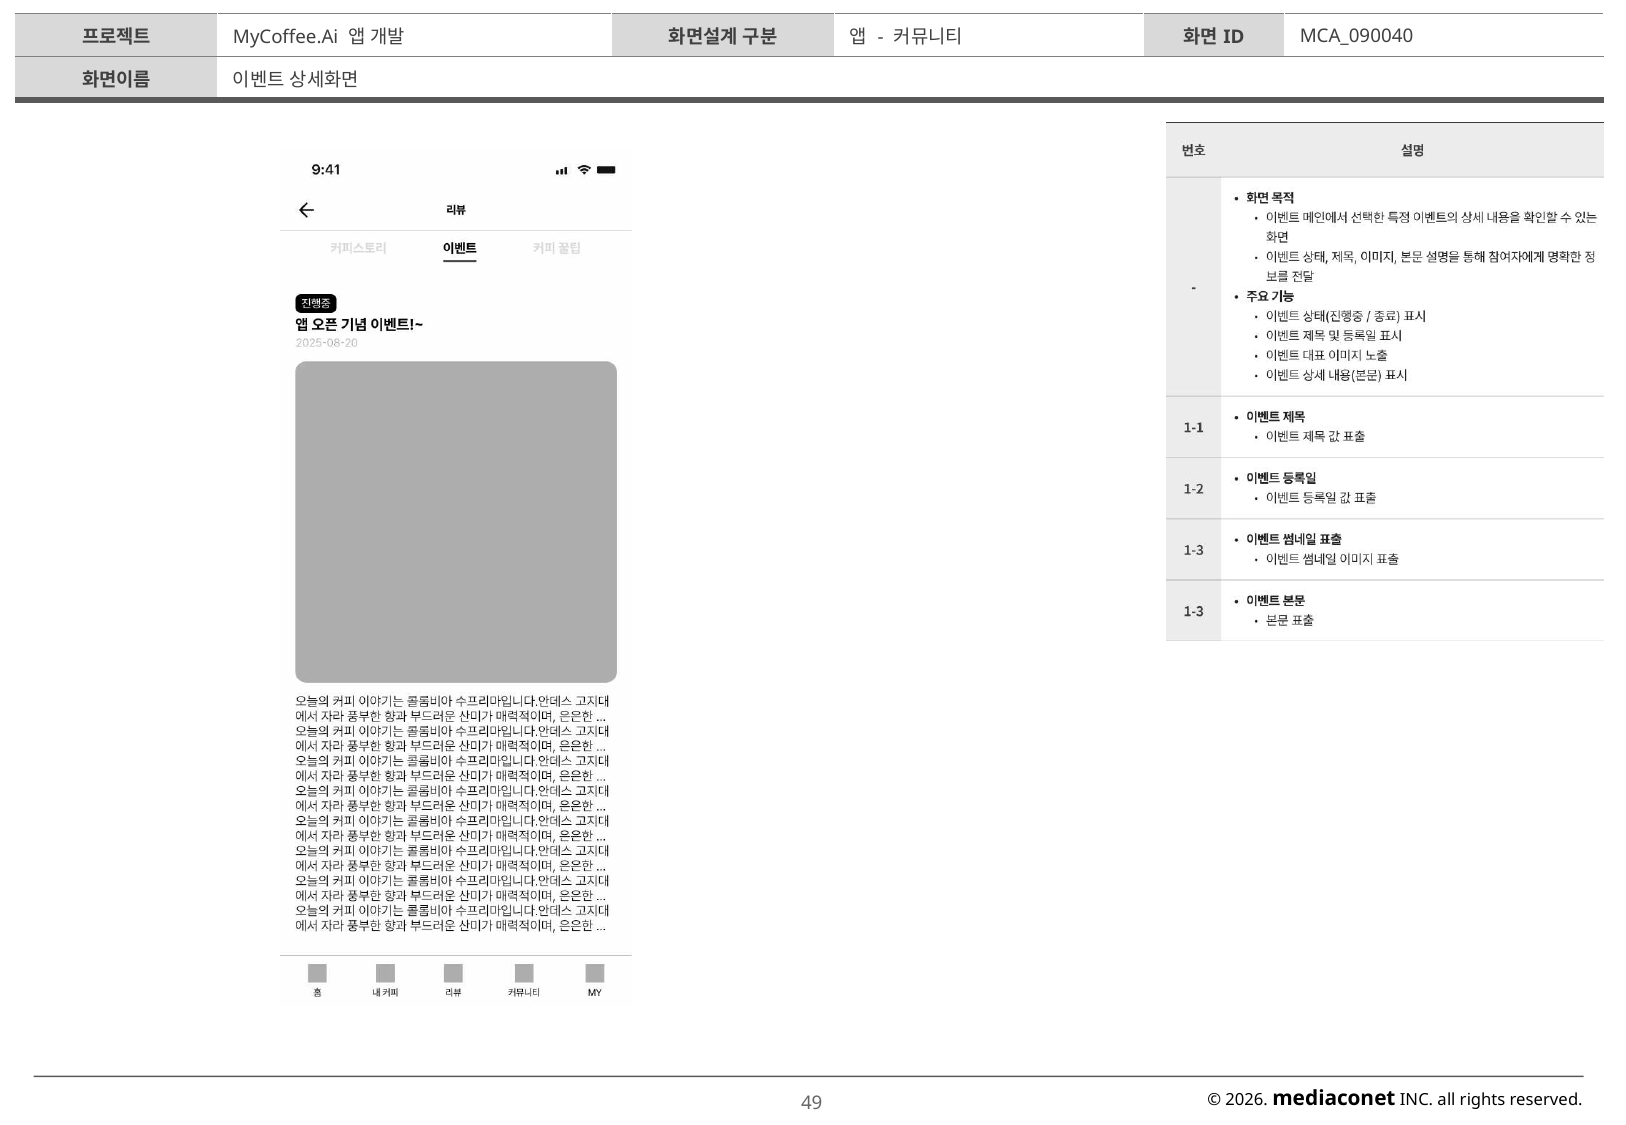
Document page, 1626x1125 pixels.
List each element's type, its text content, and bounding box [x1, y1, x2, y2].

table_cell 이벤트 상세화면 [218, 57, 1603, 97]
table_cell 화면이름 [15, 57, 217, 97]
table_header 앱 - 커뮤니티 [835, 14, 1143, 56]
table_header MCA_090040 [1285, 14, 1603, 56]
picture [280, 148, 632, 1006]
picture [1166, 122, 1604, 641]
table_header MyCoffee.Ai 앱 개발 [218, 14, 611, 56]
table_header 화면ID [1144, 14, 1284, 56]
table_header 프로젝트 [15, 14, 217, 56]
table_header 화면설계 구분 [612, 14, 834, 56]
